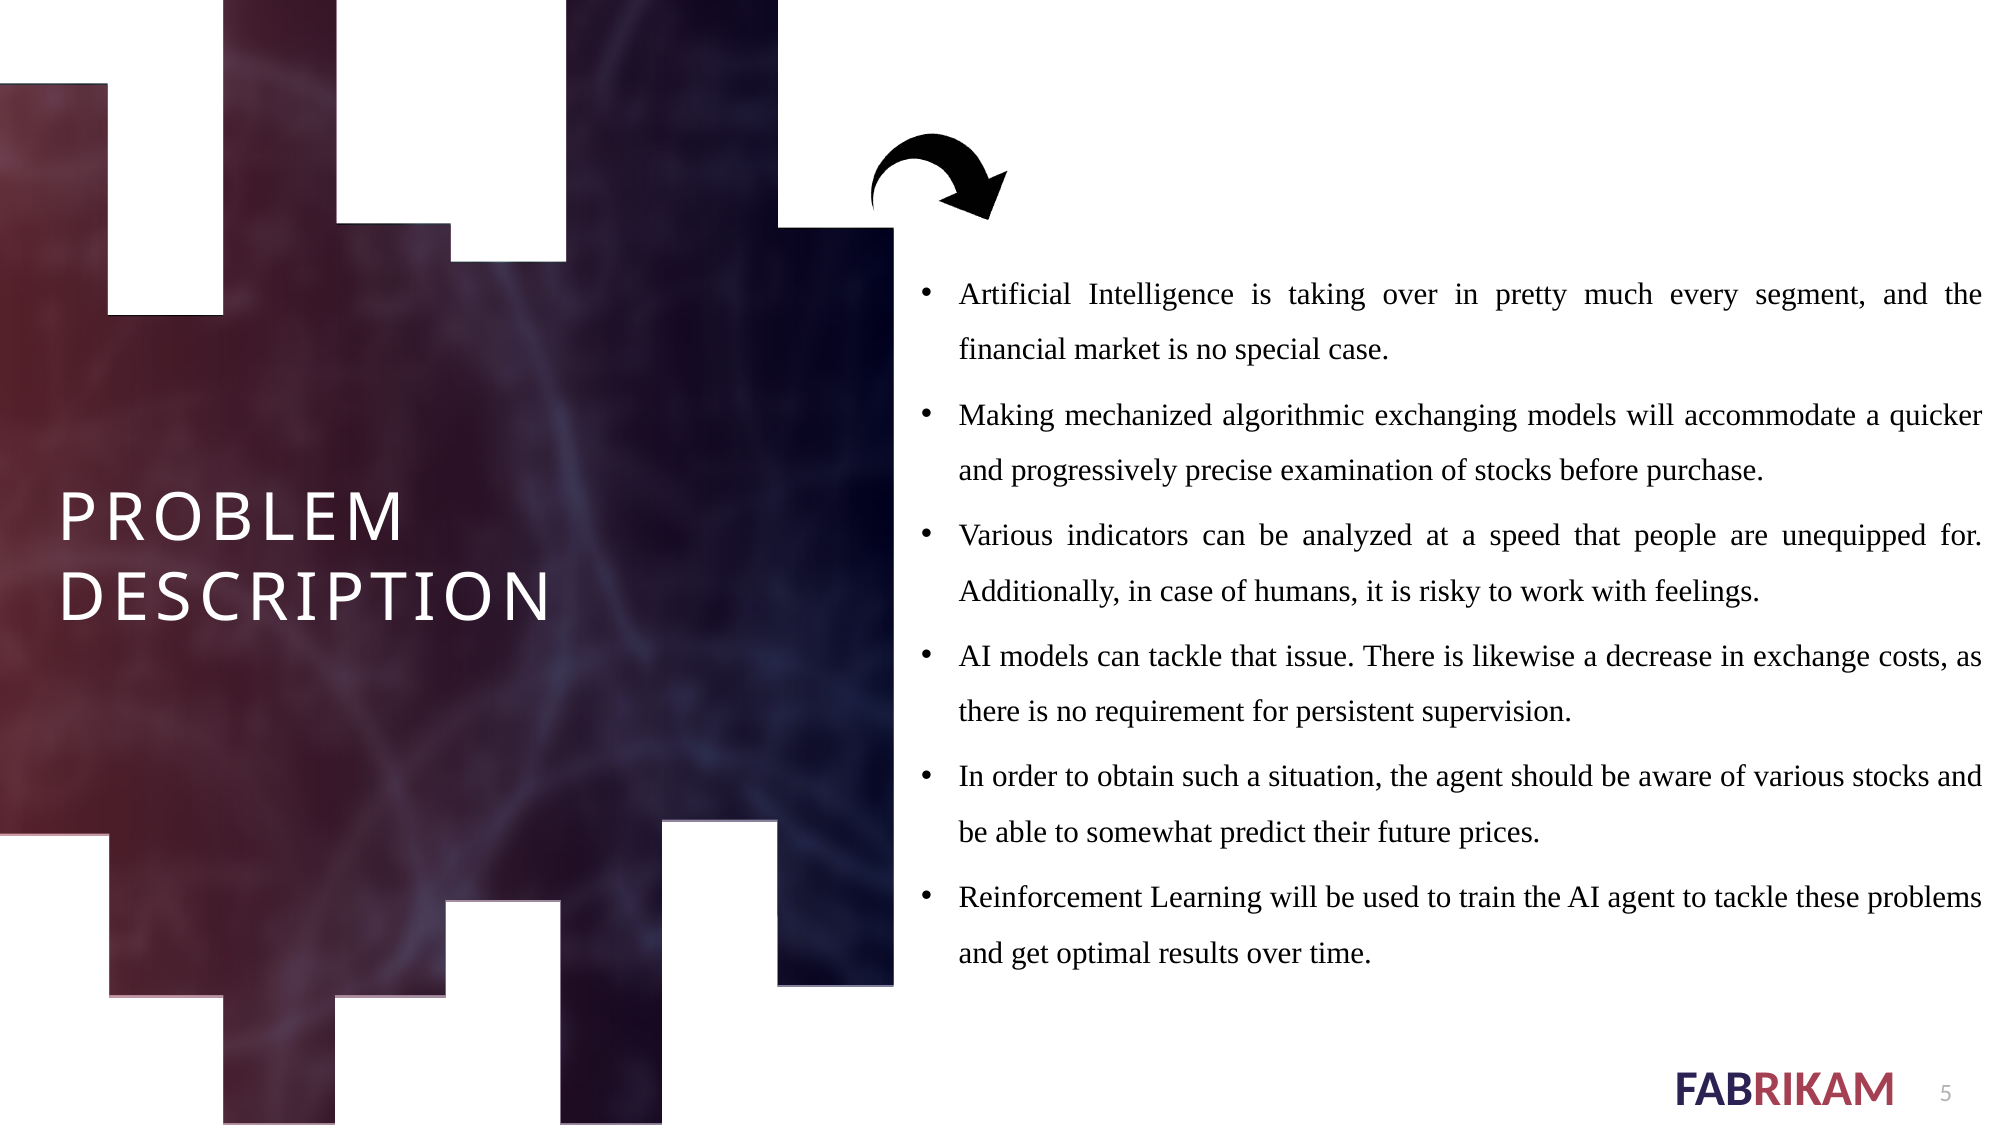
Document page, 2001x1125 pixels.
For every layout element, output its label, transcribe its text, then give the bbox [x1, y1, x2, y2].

slide_number 5 [1894, 1061, 1968, 1121]
list Artificial Intelligence is taking over in pretty much every segment, and the financial market is no special case. Making mechanized algorithmic exchanging models will accommodate a quicker and progressively precise examination of stocks before purchase. Various indicators can be analyzed at a speed that people are unequipped for. Additionally, in case of humans, it is risky to work with feelings. AI models can tackle that issue. There is likewise a decrease in exchange costs, as there is no requirement for persistent supervision. In order to obtain such a situation, the agent should be aware of various stocks and be able to somewhat predict their future prices. Reinforcement Learning will be used to train the AI agent to tackle these problems and get optimal results over time. [921, 247, 1983, 981]
picture [0, 0, 1037, 1124]
